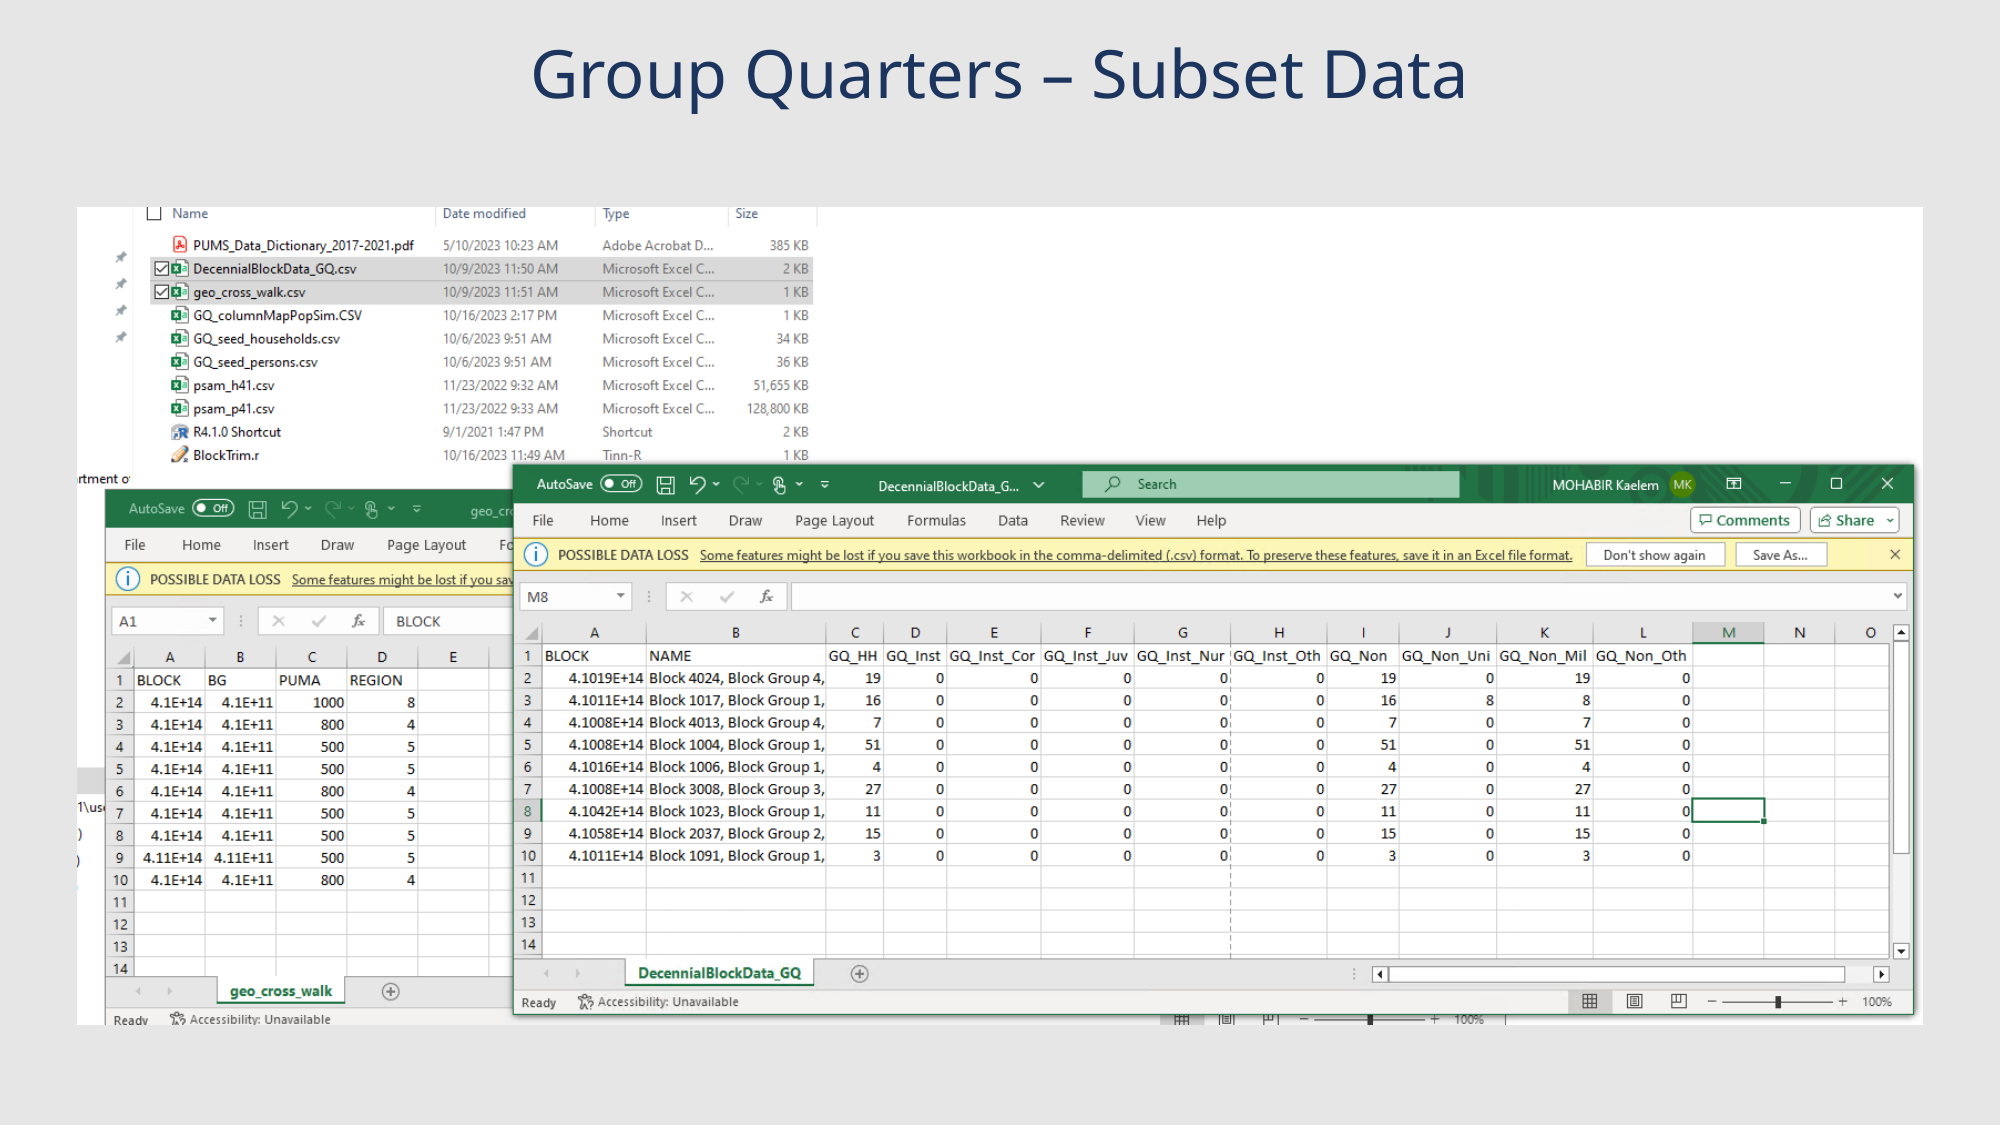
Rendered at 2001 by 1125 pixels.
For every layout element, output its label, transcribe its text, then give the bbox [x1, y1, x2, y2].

text_box Group Quarters – Subset Data [511, 33, 1489, 106]
picture [77, 207, 1923, 1025]
